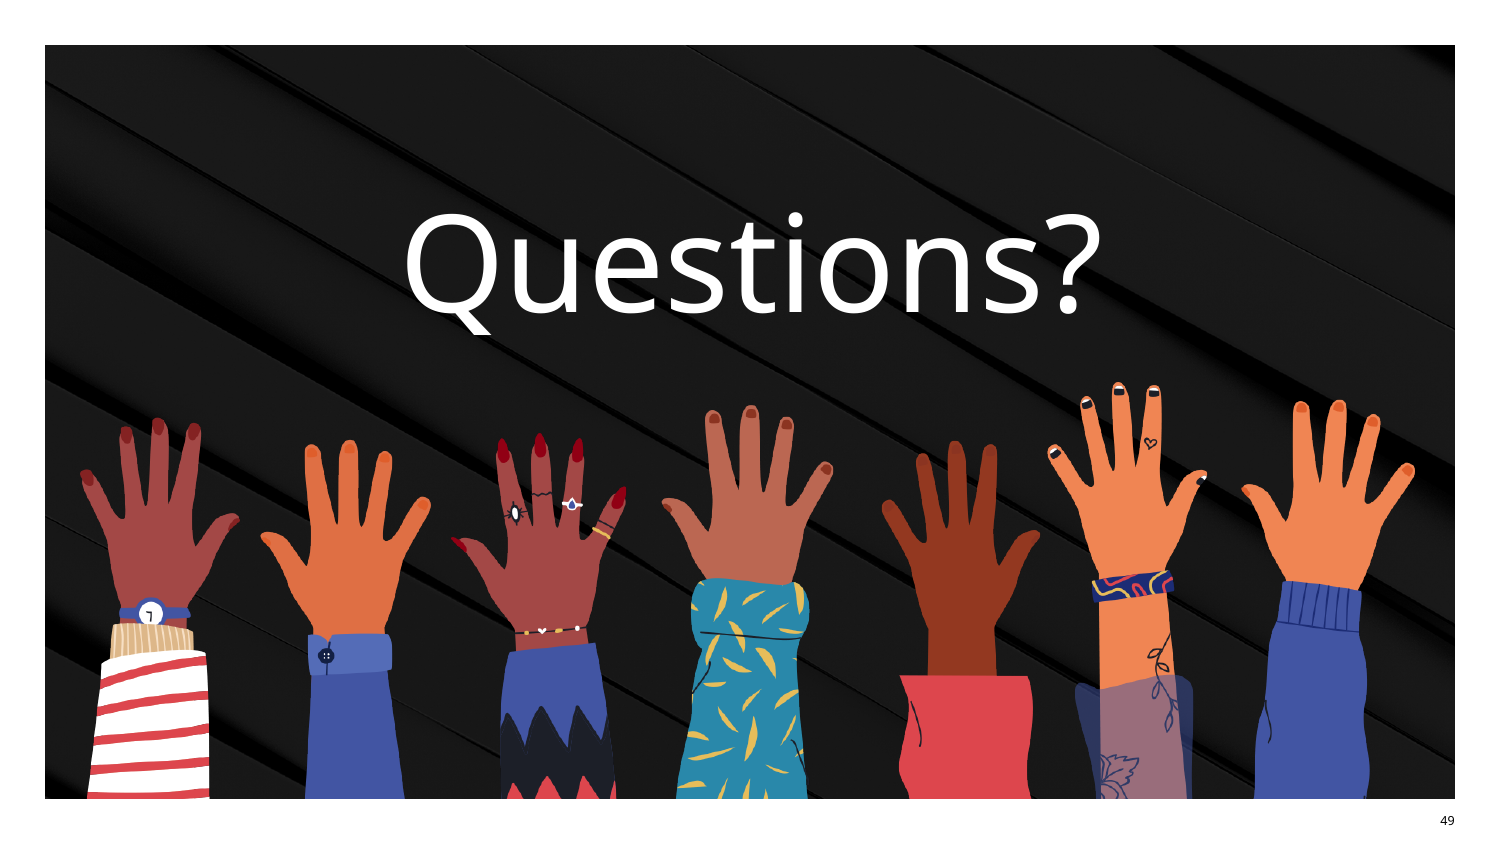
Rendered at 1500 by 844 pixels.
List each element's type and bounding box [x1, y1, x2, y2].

picture [45, 45, 1455, 799]
